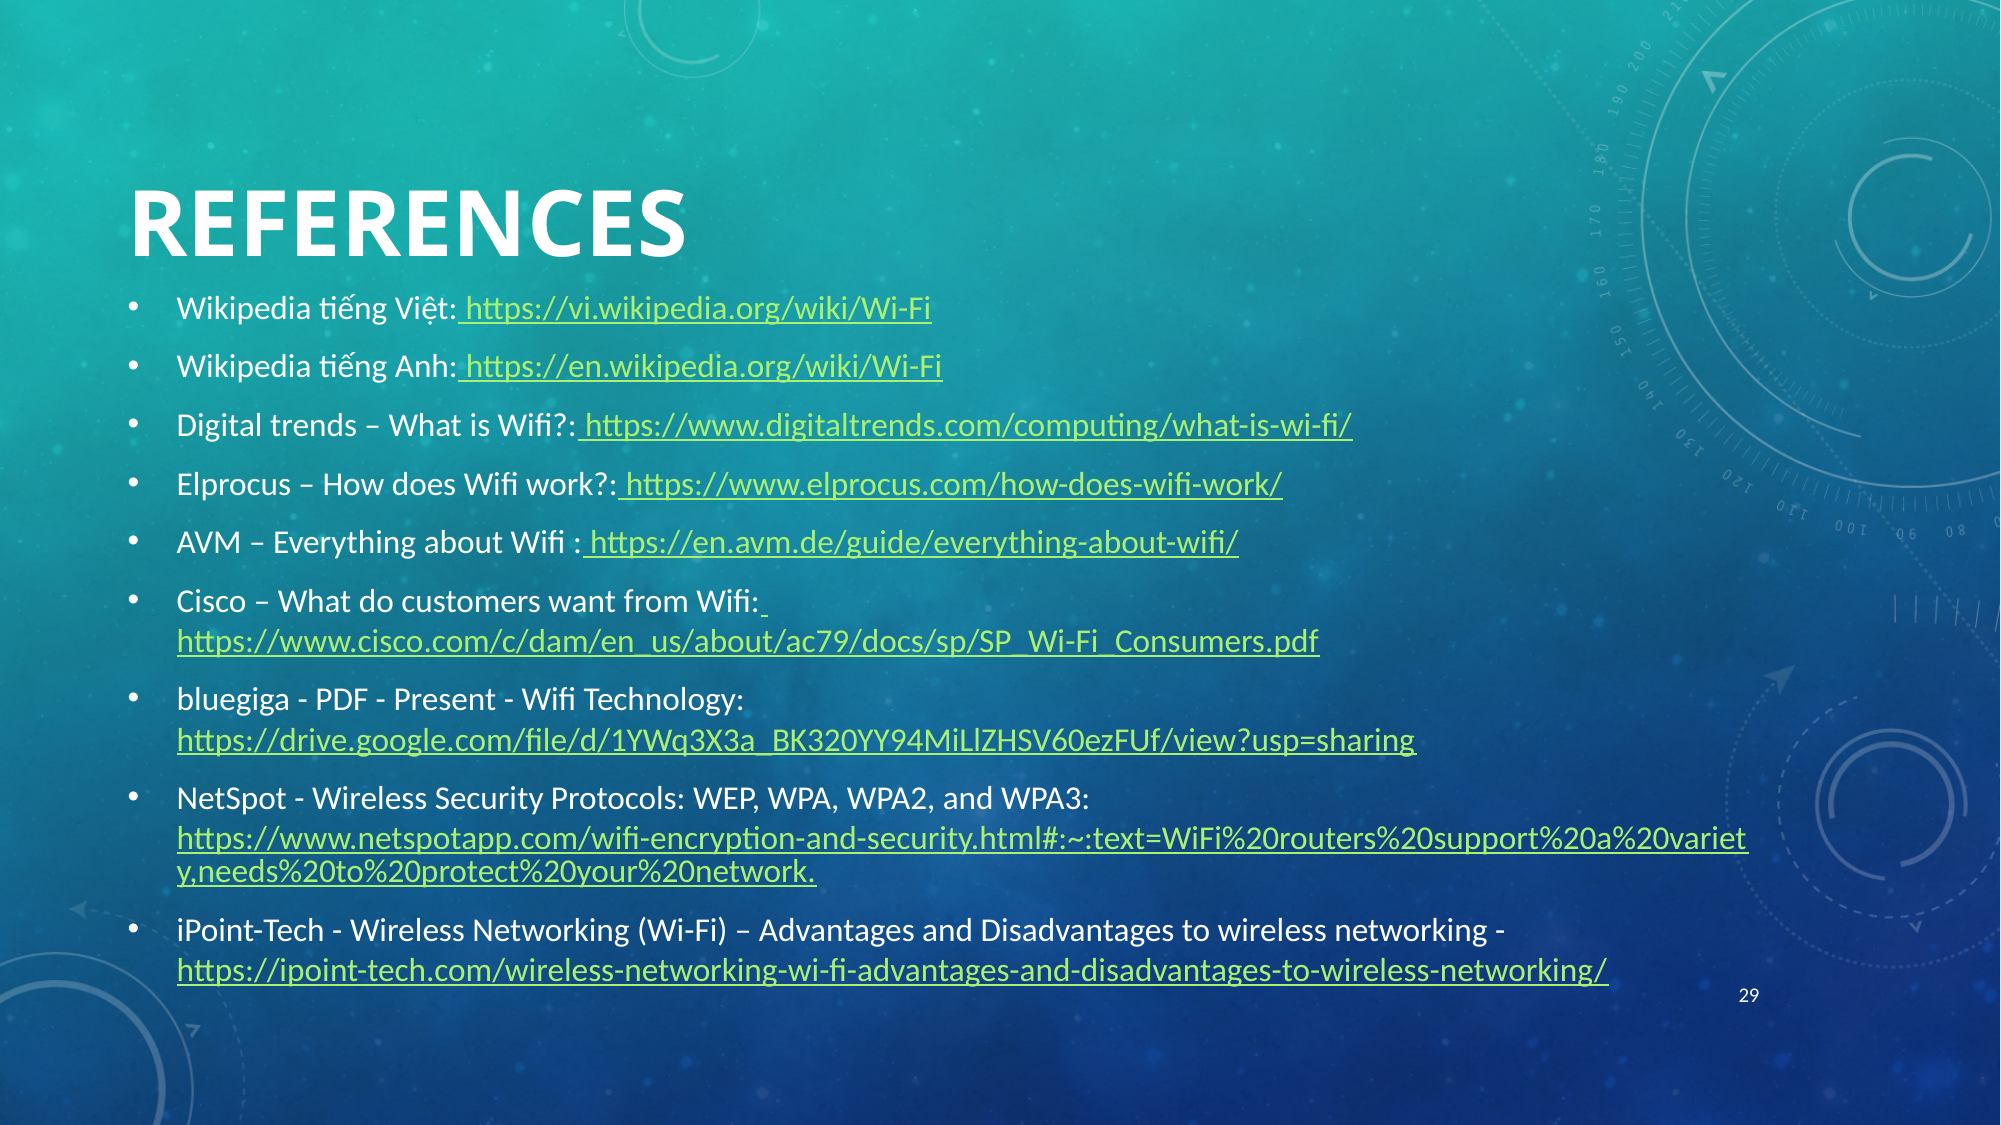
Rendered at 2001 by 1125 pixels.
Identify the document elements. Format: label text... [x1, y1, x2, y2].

slide_number 29 [1684, 963, 1775, 1025]
picture [0, 0, 2001, 1125]
title References [112, 99, 1775, 277]
list Wikipedia tiếng Việt: https://vi.wikipedia.org/wiki/Wi-Fi Wikipedia tiếng Anh: https://en.wikipedia.org/wiki/Wi-Fi Digital trends – What is Wifi?: https://www.digitaltrends.com/computing/what-is-wi-fi/ Elprocus – How does Wifi work?: https://www.elprocus.com/how-does-wifi-work/ AVM – Everything about Wifi : https://en.avm.de/guide/everything-about-wifi/ Cisco – What do customers want from Wifi: https://www.cisco.com/c/dam/en_us/about/ac79/docs/sp/SP_Wi-Fi_Consumers.pdf bluegiga - PDF - Present - Wifi Technology: https://drive.google.com/file/d/1YWq3X3a_BK320YY94MiLlZHSV60ezFUf/view?usp=sharing NetSpot - Wireless Security Protocols: WEP, WPA, WPA2, and WPA3: https://www.netspotapp.com/wifi-encryption-and-security.html#:~:text=WiFi%20routers%20support%20a%20variety,needs%20to%20protect%20your%20network. iPoint-Tech - Wireless Networking (Wi-Fi) – Advantages and Disadvantages to wireless networking - https://ipoint-tech.com/wireless-networking-wi-fi-advantages-and-disadvantages-to-wireless-networking/ [112, 277, 1775, 963]
